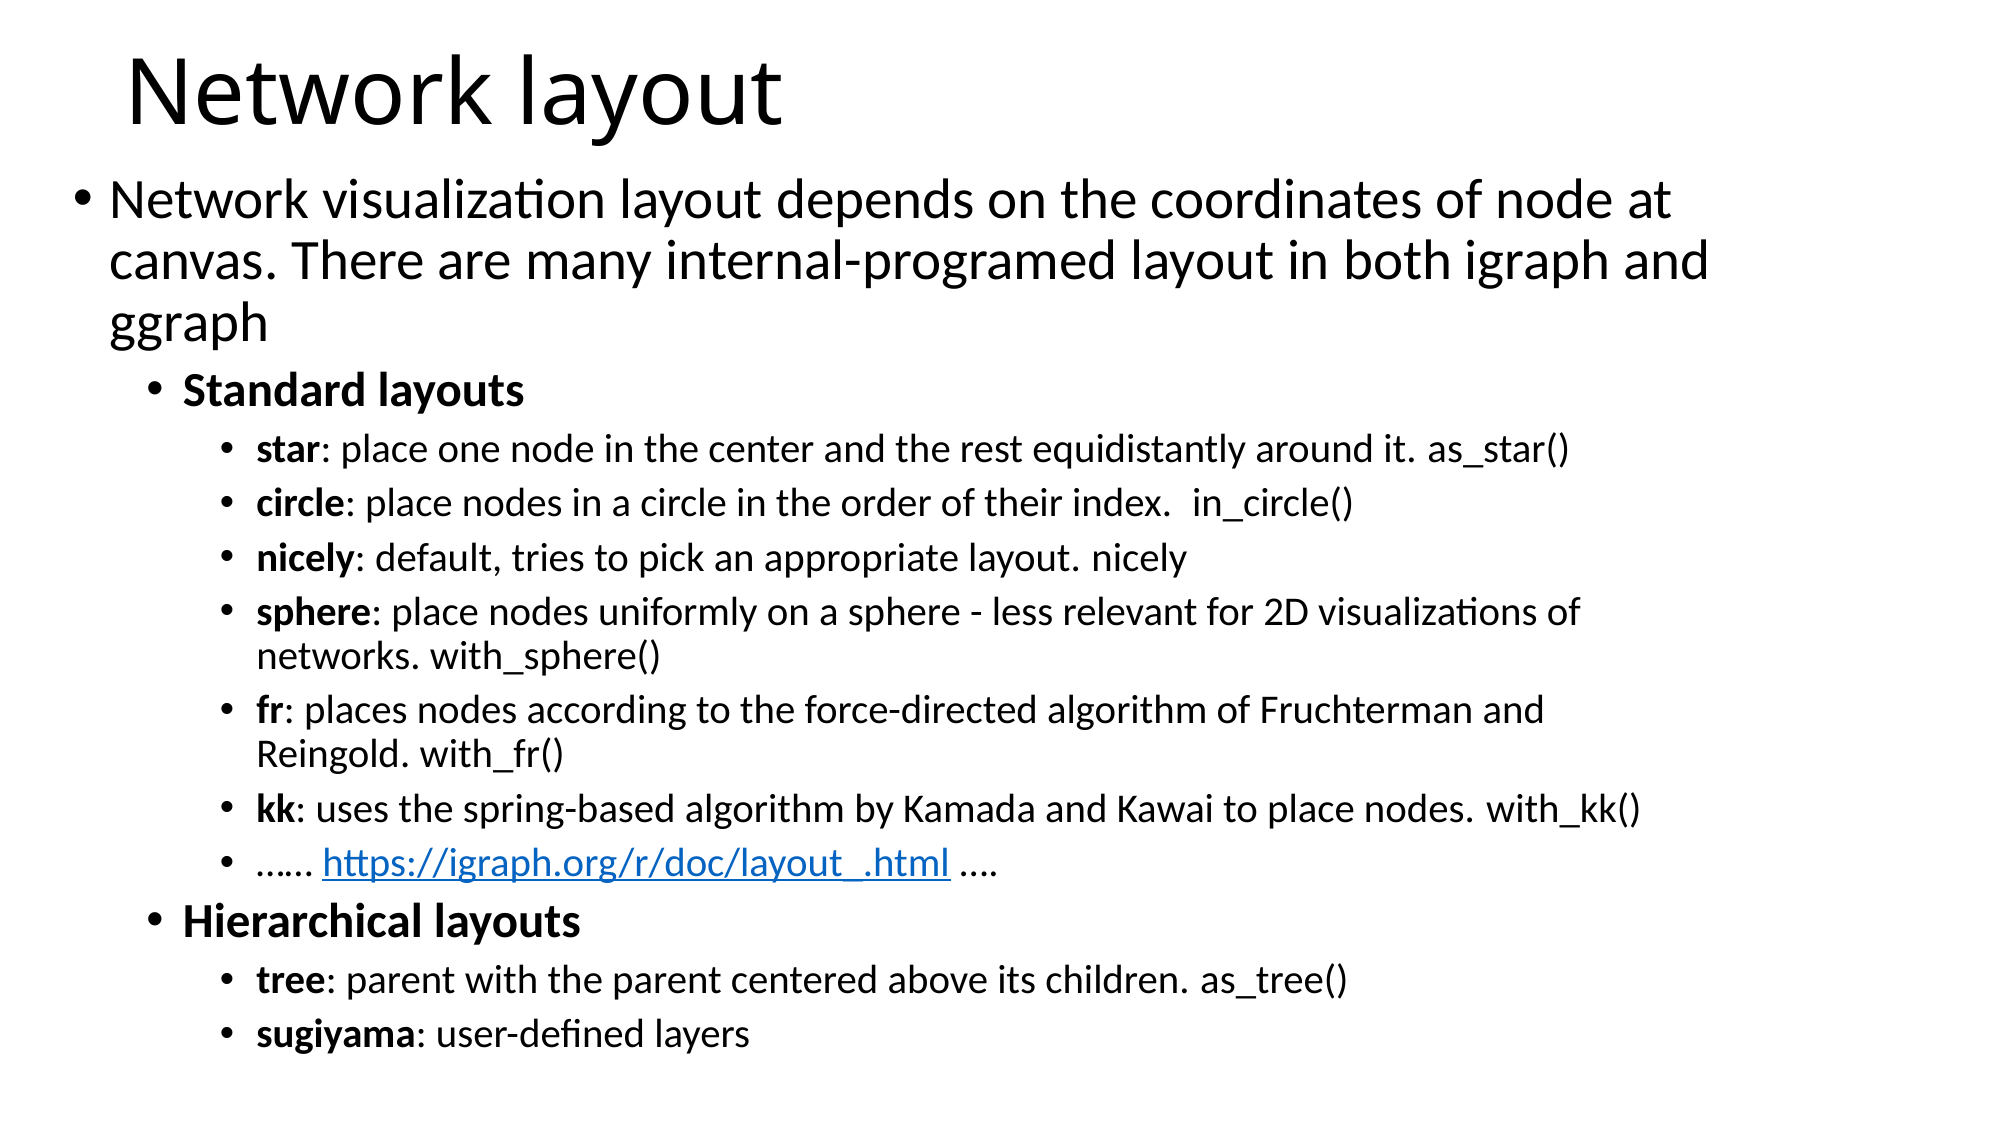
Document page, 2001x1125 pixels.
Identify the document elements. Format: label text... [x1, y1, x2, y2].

title Network layout [109, 27, 1835, 162]
list Network visualization layout depends on the coordinates of node at canvas. There are many internal-programed layout in both igraph and ggraph Standard layouts star: place one node in the center and the rest equidistantly around it. as_star() circle: place nodes in a circle in the order of their index. in_circle() nicely: default, tries to pick an appropriate layout. nicely sphere: place nodes uniformly on a sphere - less relevant for 2D visualizations of networks. with_sphere() fr: places nodes according to the force-directed algorithm of Fruchterman and Reingold. with_fr() kk: uses the spring-based algorithm by Kamada and Kawai to place nodes. with_kk() …… https://igraph.org/r/doc/layout_.html …. Hierarchical layouts tree: parent with the parent centered above its children. as_tree() sugiyama: user-defined layers [57, 161, 1783, 1067]
